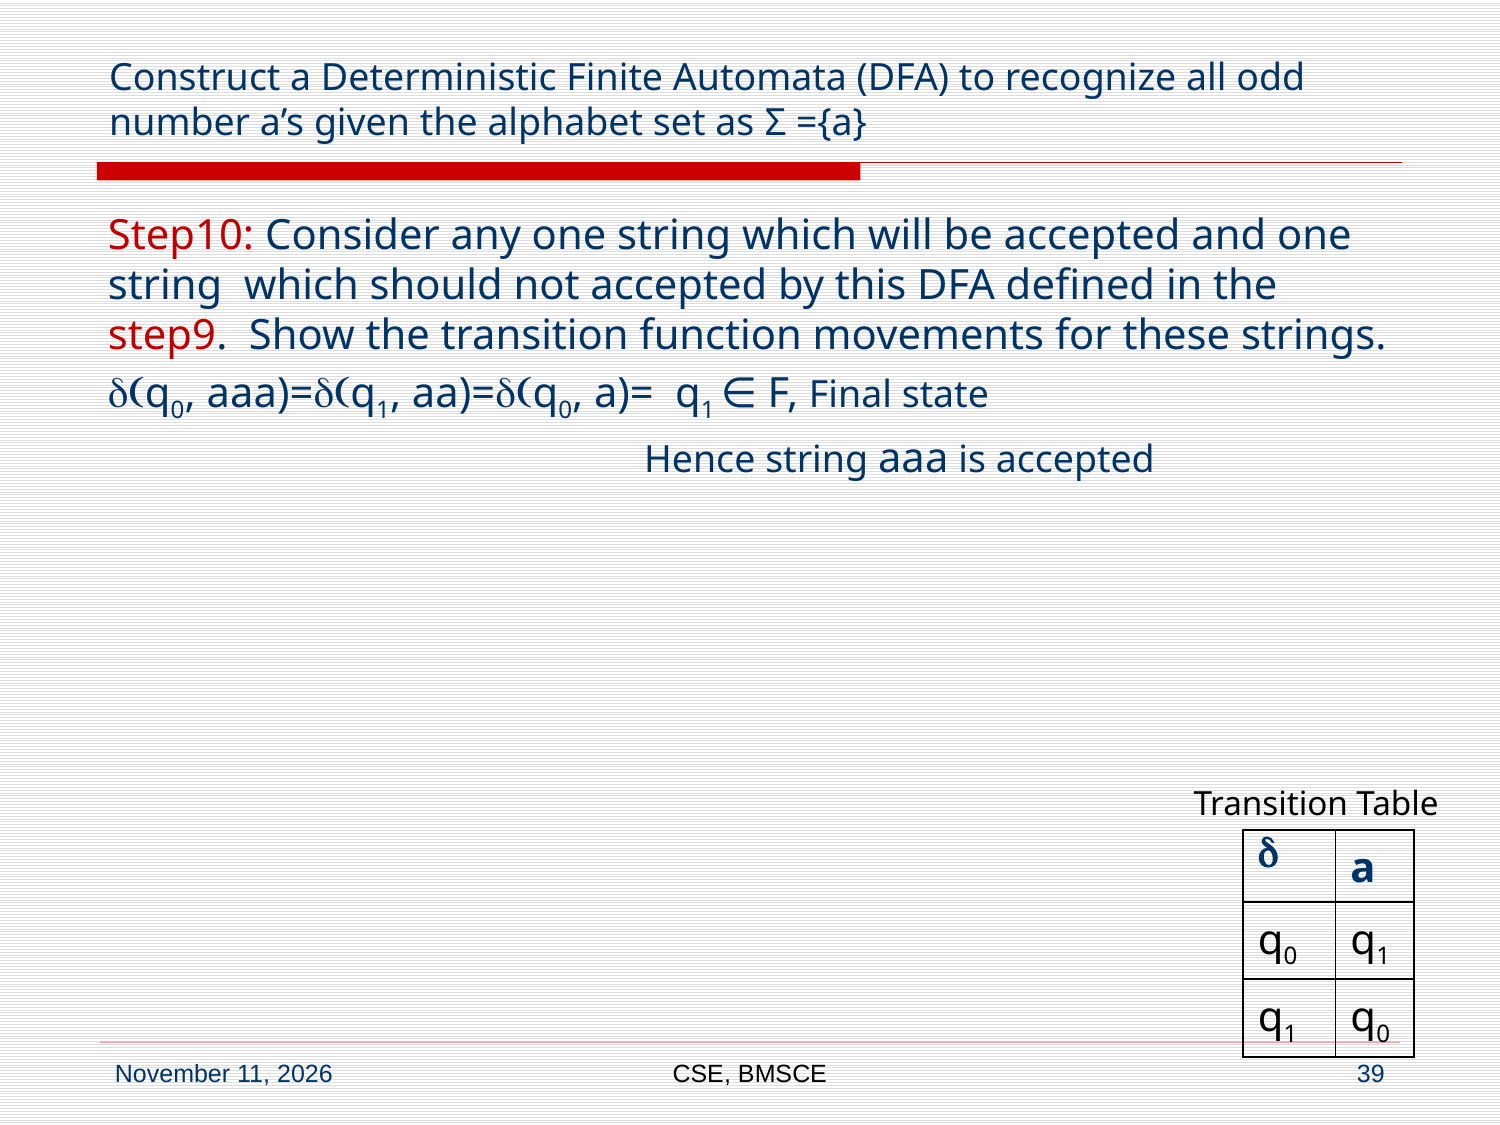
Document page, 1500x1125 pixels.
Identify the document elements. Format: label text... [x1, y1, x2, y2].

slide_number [99, 1049, 426, 1103]
table_cell q0 [1336, 980, 1413, 1056]
table_header a [1336, 831, 1413, 901]
list Step10: Consider any one string which will be accepted and one string which should not accepted by this DFA defined in the step9. Show the transition function movements for these strings. d(q0, aaa)=d(q1, aa)=d(q0, a)= q1 ∈ F, Final state Hence string aaa is accepted [92, 200, 1406, 1025]
title Construct a Deterministic Finite Automata (DFA) to recognize all odd number a’s given the alphabet set as Σ ={a} [94, 24, 1407, 150]
table_cell q0 [1244, 903, 1335, 978]
table_cell q1 [1244, 980, 1335, 1056]
footer CSE, BMSCE [512, 1049, 988, 1103]
text_box Transition Table [1178, 774, 1455, 830]
table_header d [1244, 831, 1335, 901]
slide_number 39 [1074, 1049, 1401, 1103]
table_cell q1 [1336, 903, 1413, 978]
